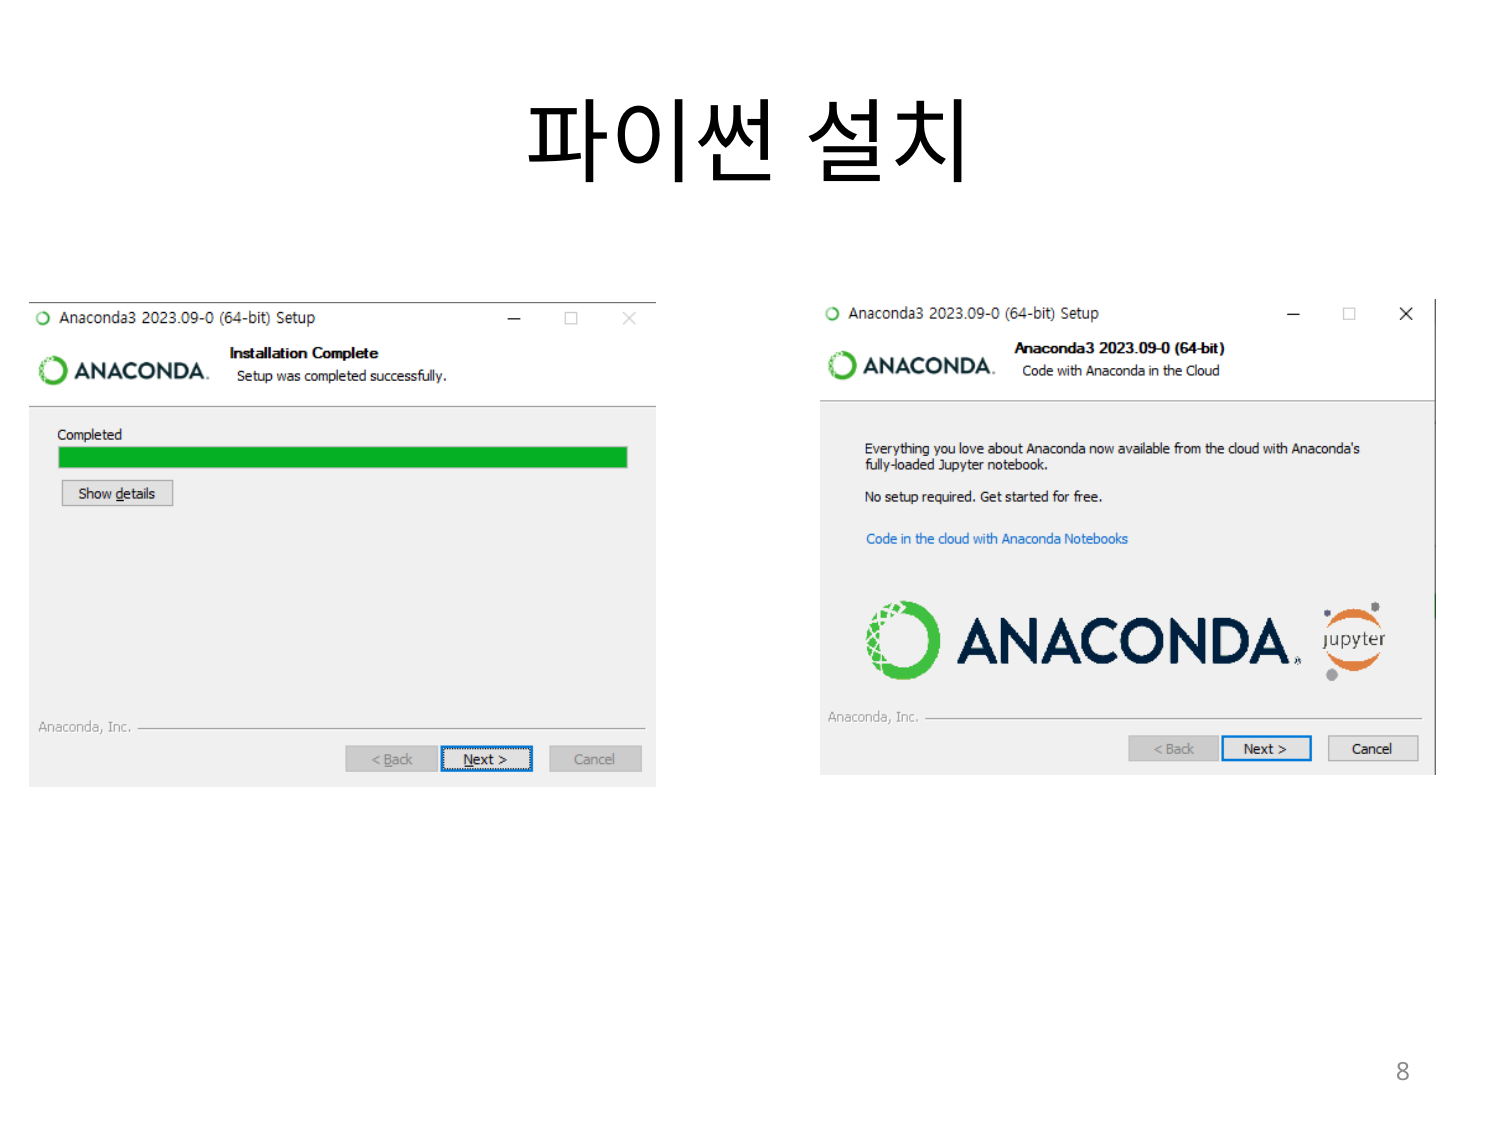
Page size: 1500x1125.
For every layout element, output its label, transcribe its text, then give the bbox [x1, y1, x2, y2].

picture [820, 299, 1436, 776]
title 파이썬 설치 [75, 45, 1425, 233]
picture [29, 302, 656, 788]
slide_number 8 [1074, 1042, 1425, 1103]
